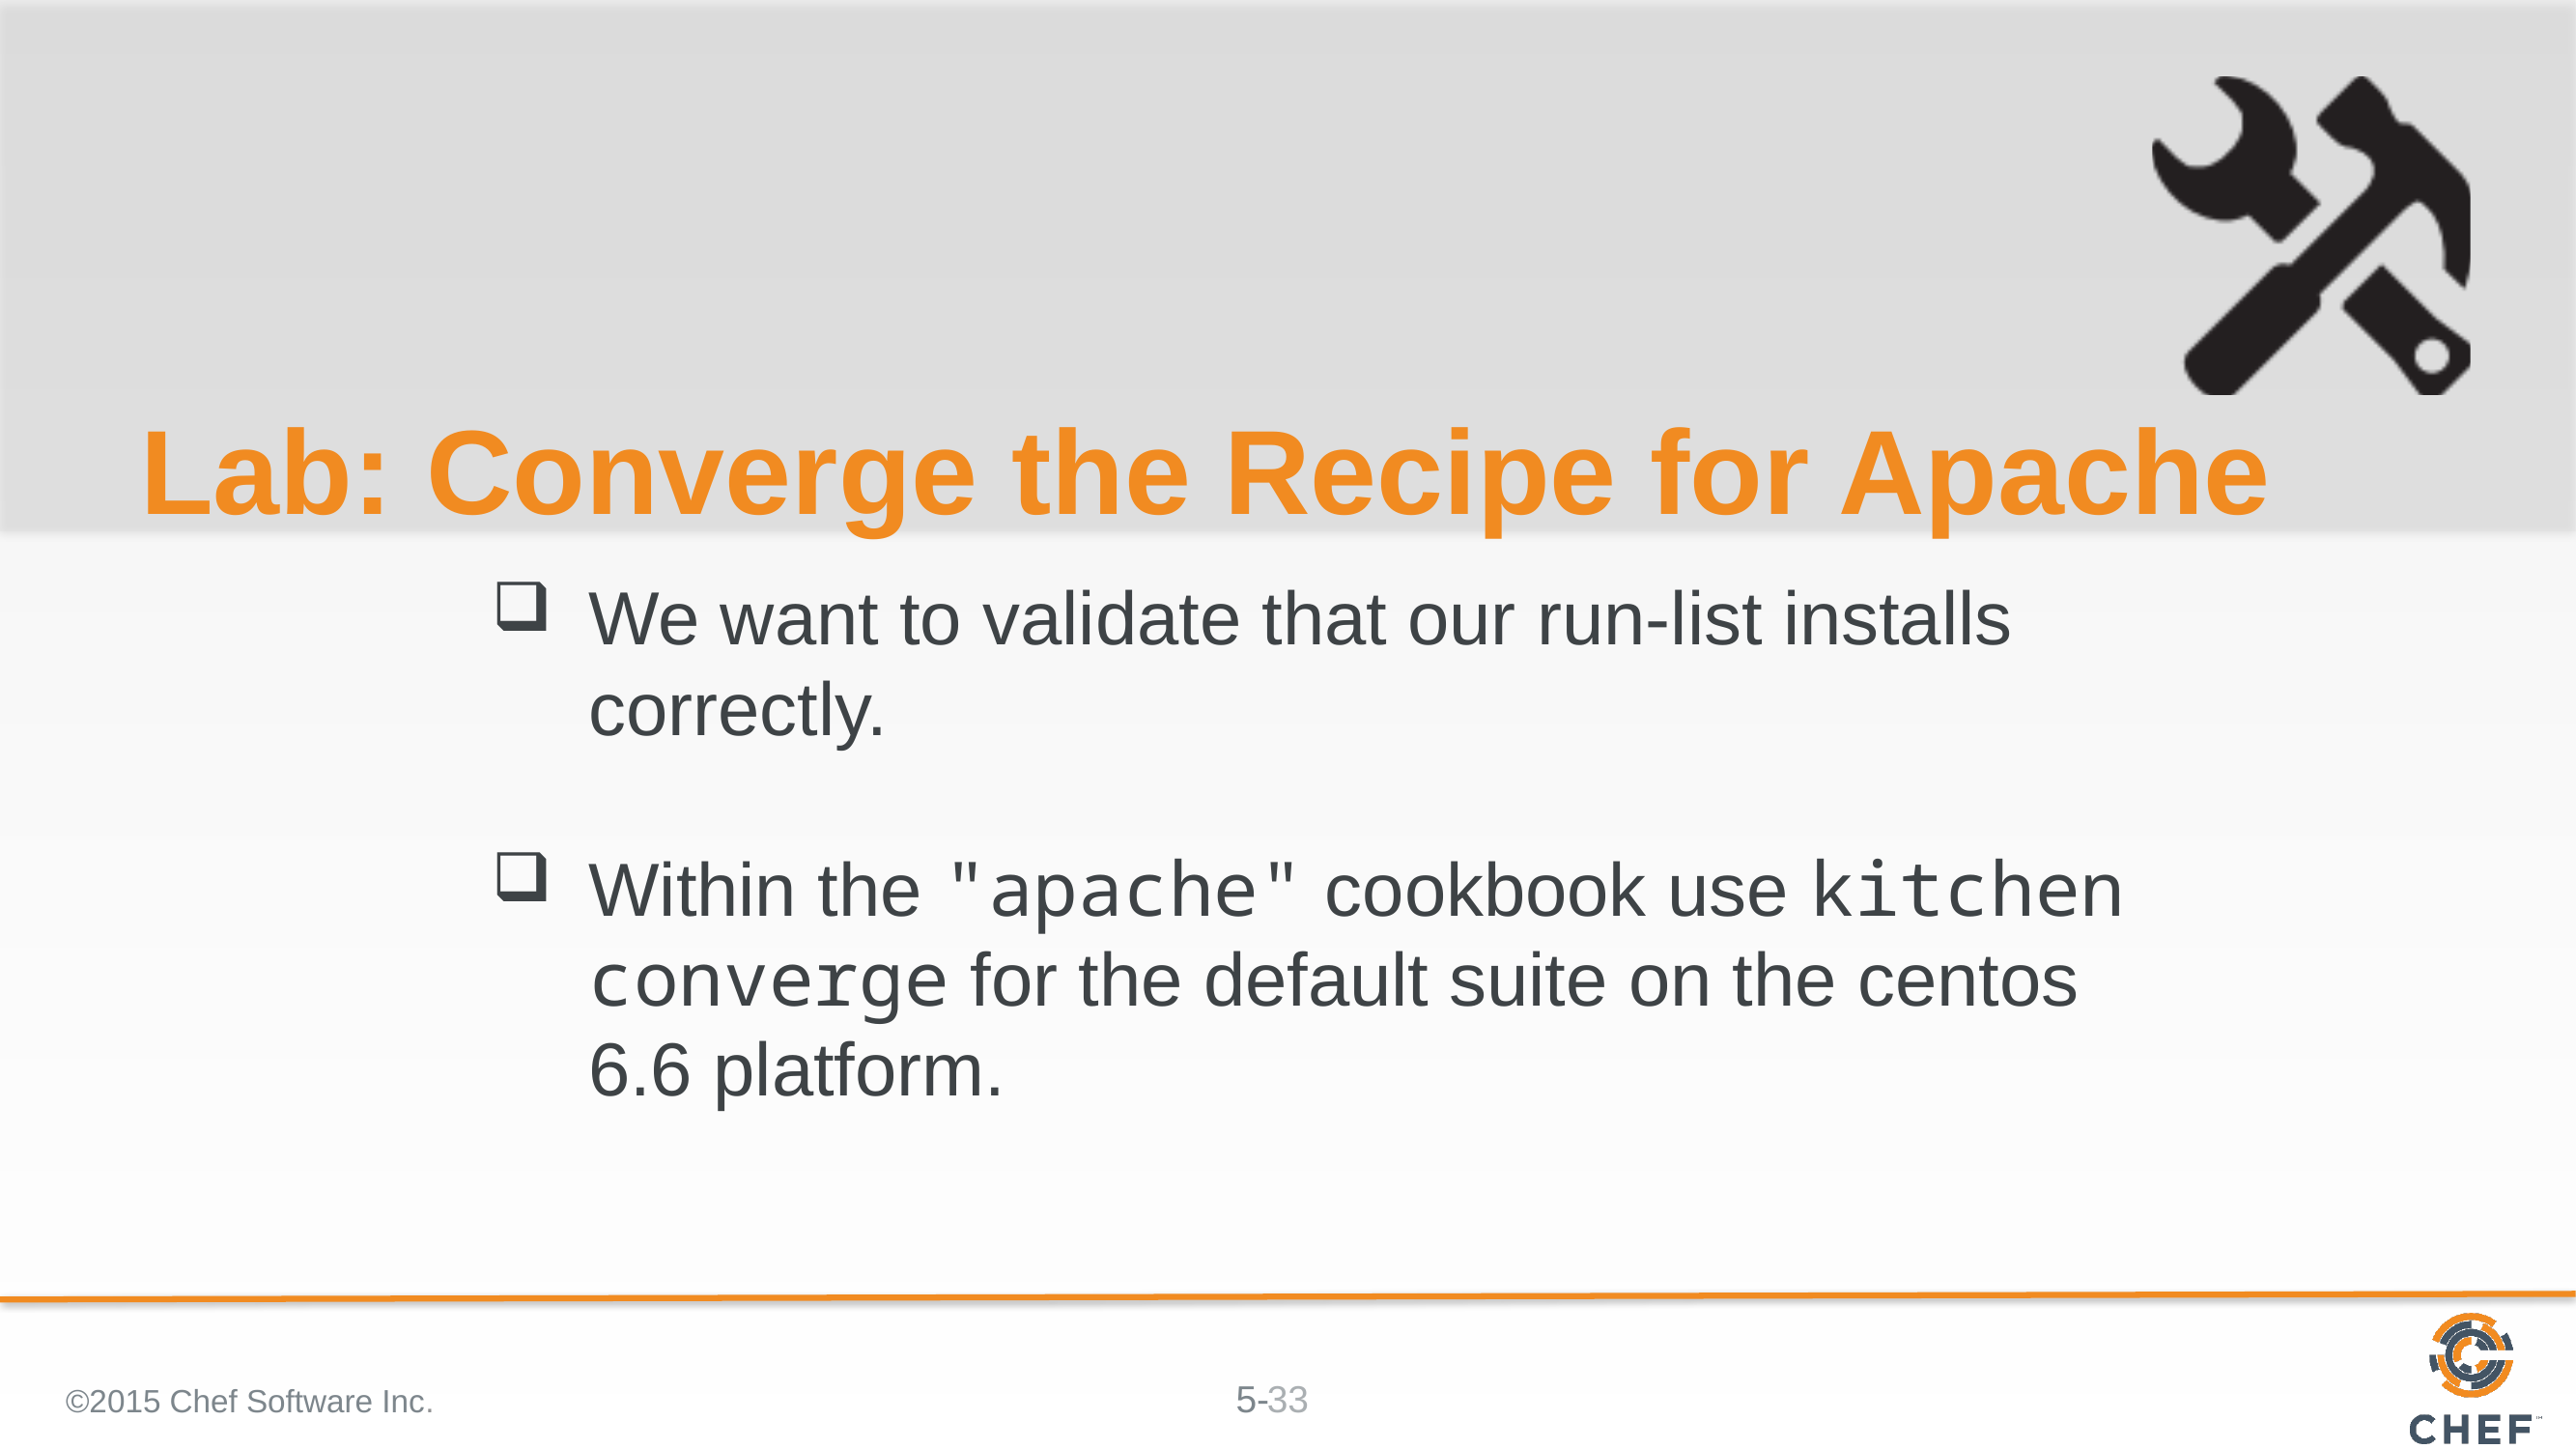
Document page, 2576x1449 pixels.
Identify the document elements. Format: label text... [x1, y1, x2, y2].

title Lab: Converge the Recipe for Apache [126, 395, 2384, 556]
footer ©2015 Chef Software Inc. [51, 1359, 952, 1440]
subtitle We want to validate that our run-list installs correctly. Within the "apache" cookbook use kitchen converge for the default suite on the centos 6.6 platform. [477, 555, 2217, 1171]
slide_number 33 [998, 1359, 1578, 1437]
picture [2399, 1297, 2550, 1449]
text_box [1361, 333, 1555, 527]
